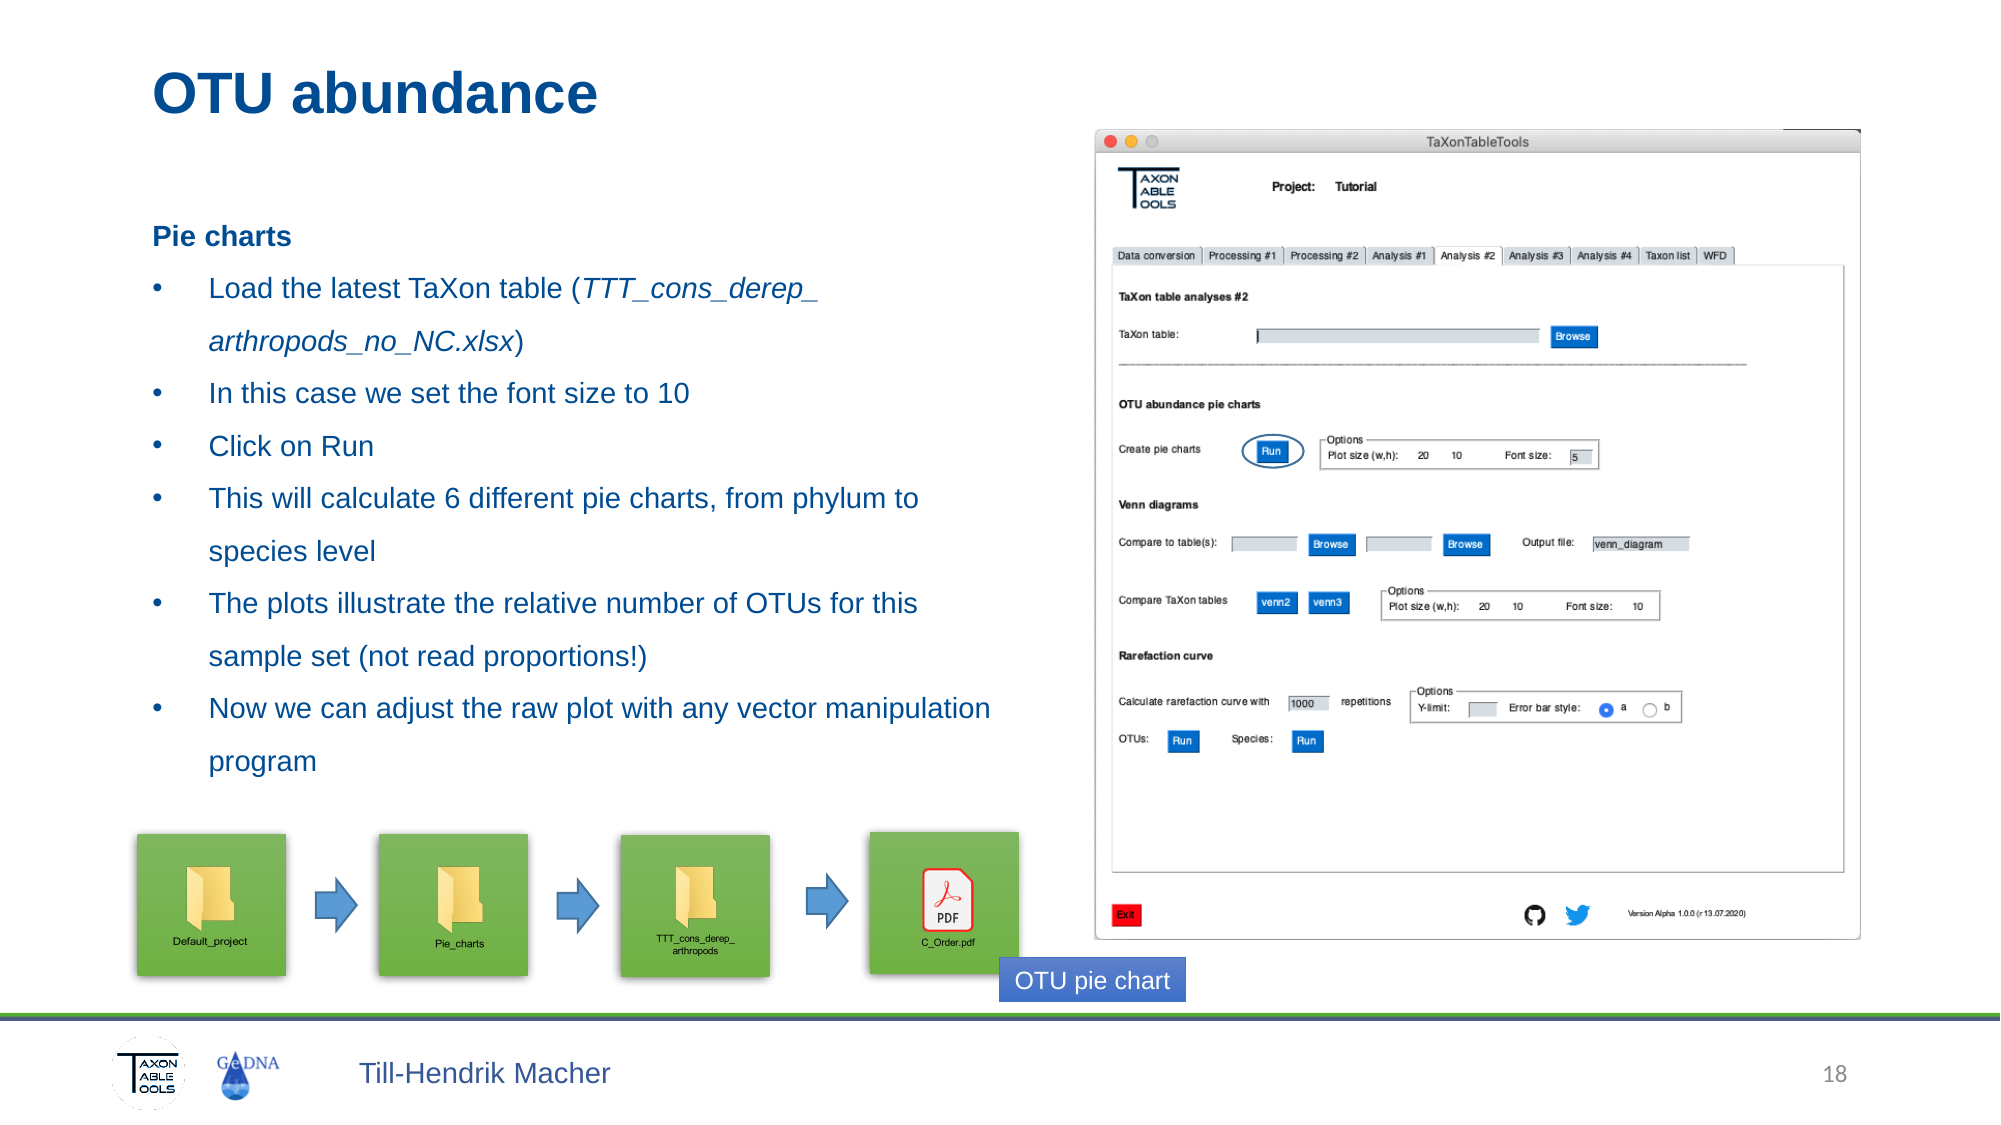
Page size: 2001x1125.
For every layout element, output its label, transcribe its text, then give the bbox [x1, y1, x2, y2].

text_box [110, 1035, 635, 1110]
text_box [621, 835, 770, 977]
text_box [314, 876, 359, 934]
text_box [379, 834, 528, 976]
text_box 18 [1412, 1042, 1863, 1103]
text_box OTU pie chart [999, 957, 1186, 1002]
text_box OTU abundance [137, 0, 1863, 189]
text_box [870, 832, 1019, 974]
picture [1094, 129, 1861, 940]
picture [433, 865, 487, 951]
text_box Pie charts Load the latest TaXon table (TTT_cons_derep_ arthropods_no_NC.xlsx) In this case we set the font size to 10 Click on Run This will calculate 6 different pie charts, from phylum to species level The plots illustrate the relative number of OTUs for this sample set (not read proportions!) Now we can adjust the raw plot with any vector manipulation program [137, 192, 1015, 790]
picture [652, 865, 739, 956]
picture [918, 867, 978, 948]
text_box [805, 872, 849, 930]
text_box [137, 834, 286, 976]
text_box [556, 877, 600, 935]
